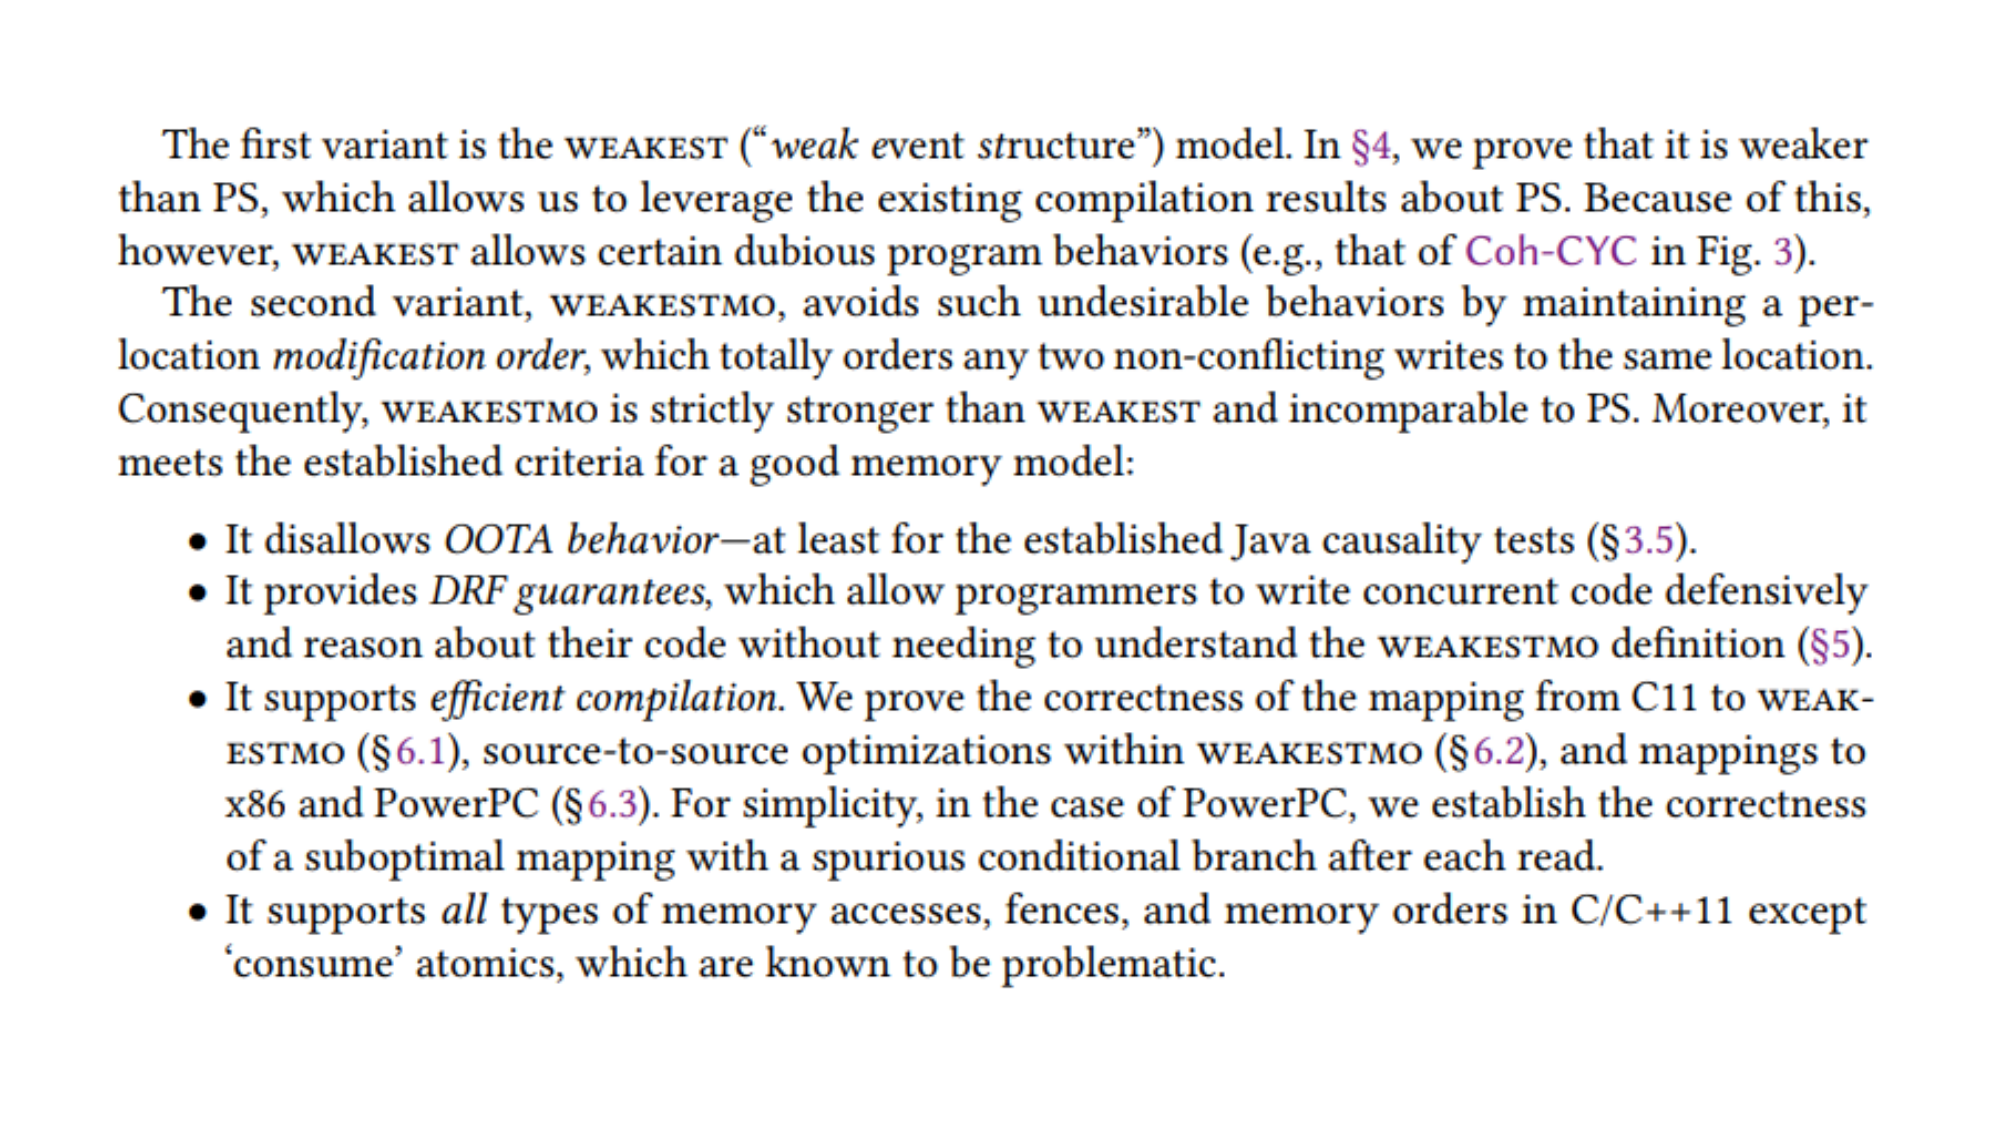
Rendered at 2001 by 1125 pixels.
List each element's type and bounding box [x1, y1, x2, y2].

list [97, 119, 1903, 1006]
